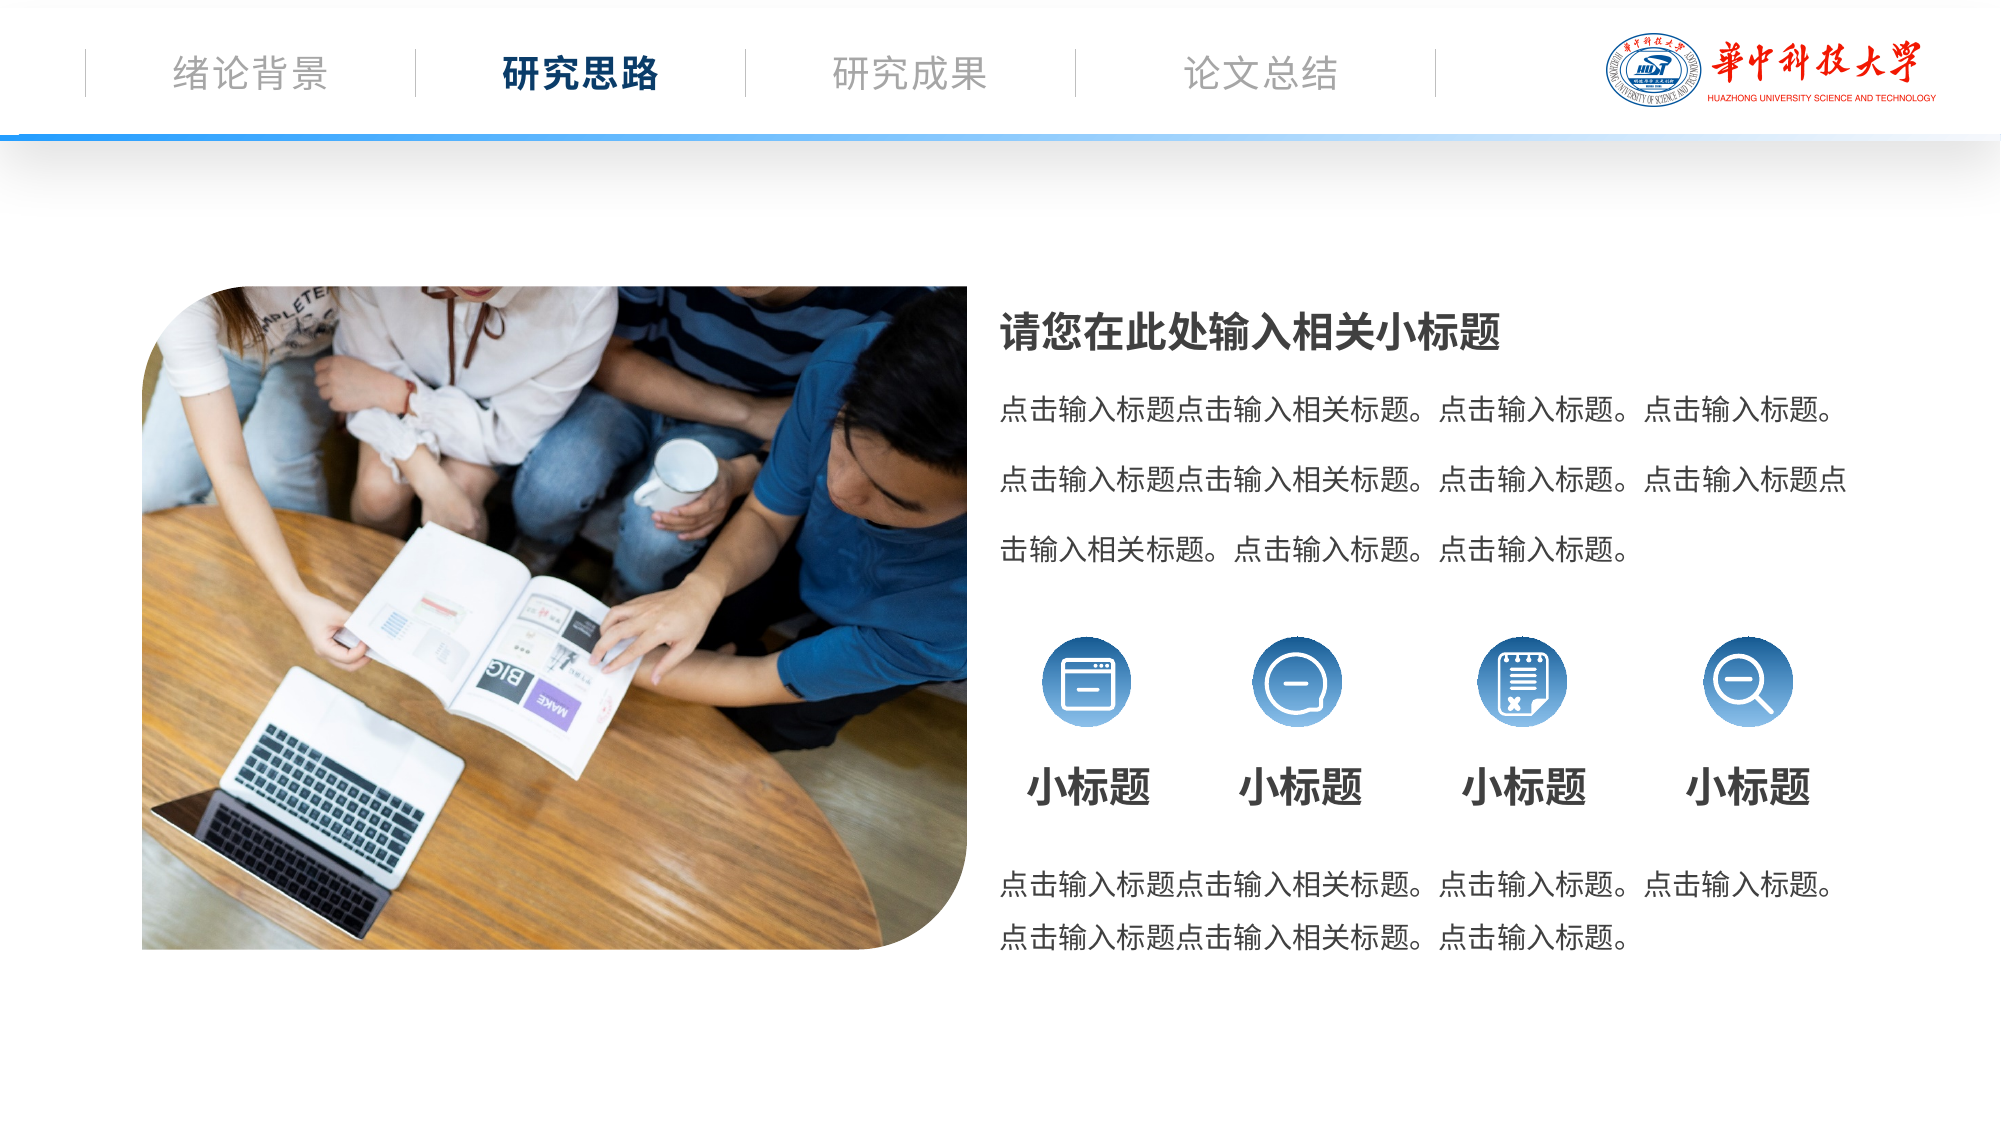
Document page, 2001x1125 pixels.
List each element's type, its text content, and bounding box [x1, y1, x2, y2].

text_box 点击输入标题点击输入相关标题。点击输入标题。点击输入标题。点击输入标题点击输入相关标题。点击输入标题。 [999, 849, 1867, 954]
text_box 小标题 [1441, 750, 1608, 821]
picture [141, 286, 967, 950]
text_box [1702, 635, 1794, 728]
text_box 请您在此处输入相关小标题 点击输入标题点击输入相关标题。点击输入标题。点击输入标题。点击输入标题点击输入相关标题。点击输入标题。点击输入标题点击输入相关标题。点击输入标题。点击输入标题。 [999, 256, 1867, 567]
text_box [1040, 635, 1132, 728]
text_box 小标题 [1665, 750, 1832, 821]
text_box [1263, 651, 1329, 716]
text_box [58, 188, 1941, 1066]
text_box 小标题 [1218, 750, 1384, 821]
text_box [0, 7, 2000, 141]
text_box [1712, 652, 1775, 716]
text_box 小标题 [1005, 750, 1172, 821]
text_box [1476, 635, 1568, 728]
text_box [1496, 651, 1550, 717]
text_box [1060, 656, 1117, 712]
text_box [1250, 635, 1343, 728]
